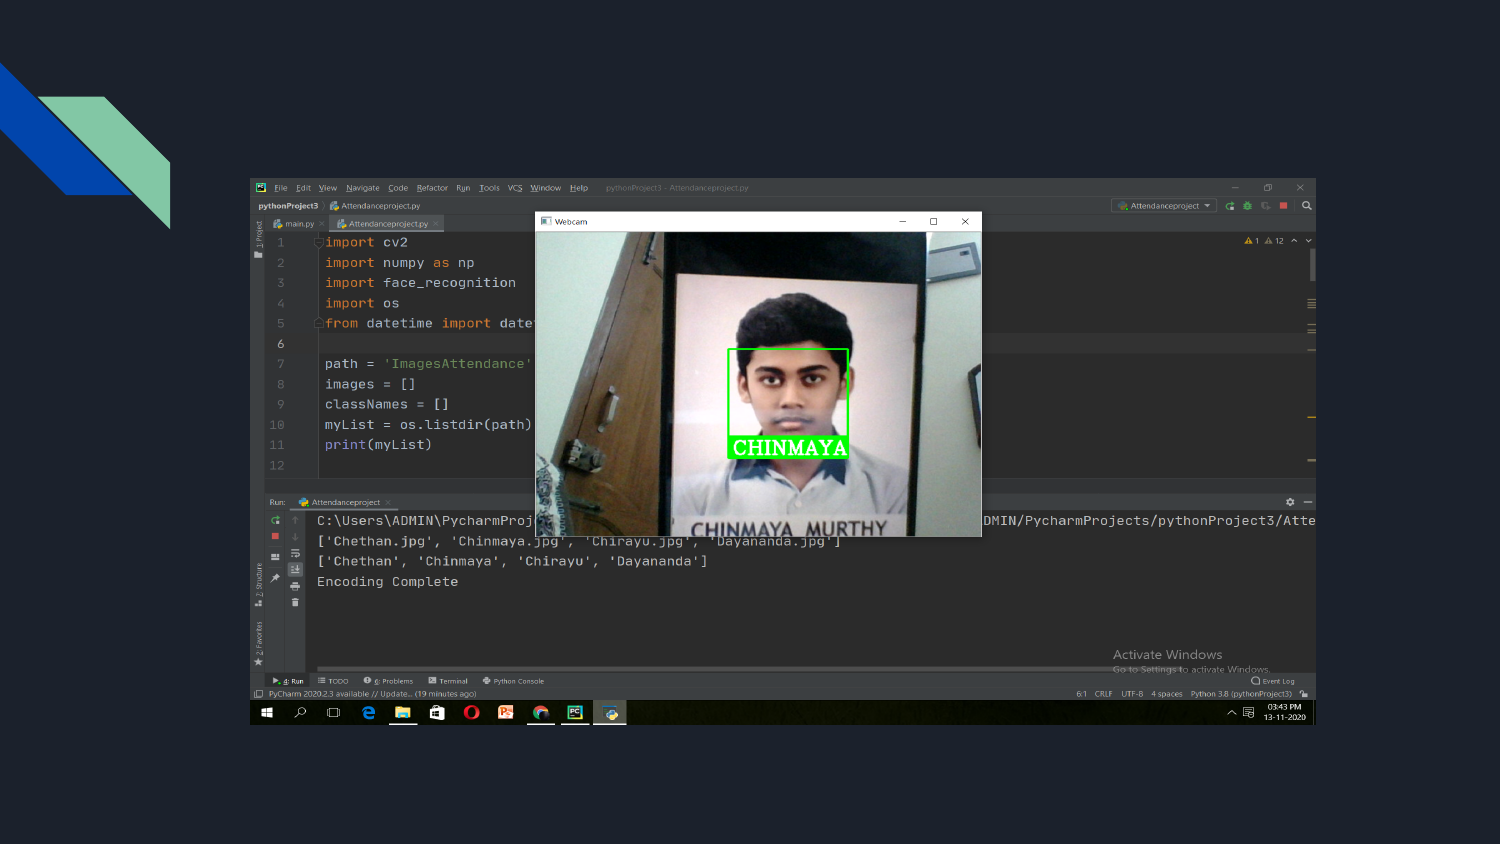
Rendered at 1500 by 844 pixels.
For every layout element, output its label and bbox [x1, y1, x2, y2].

picture [250, 177, 1316, 725]
